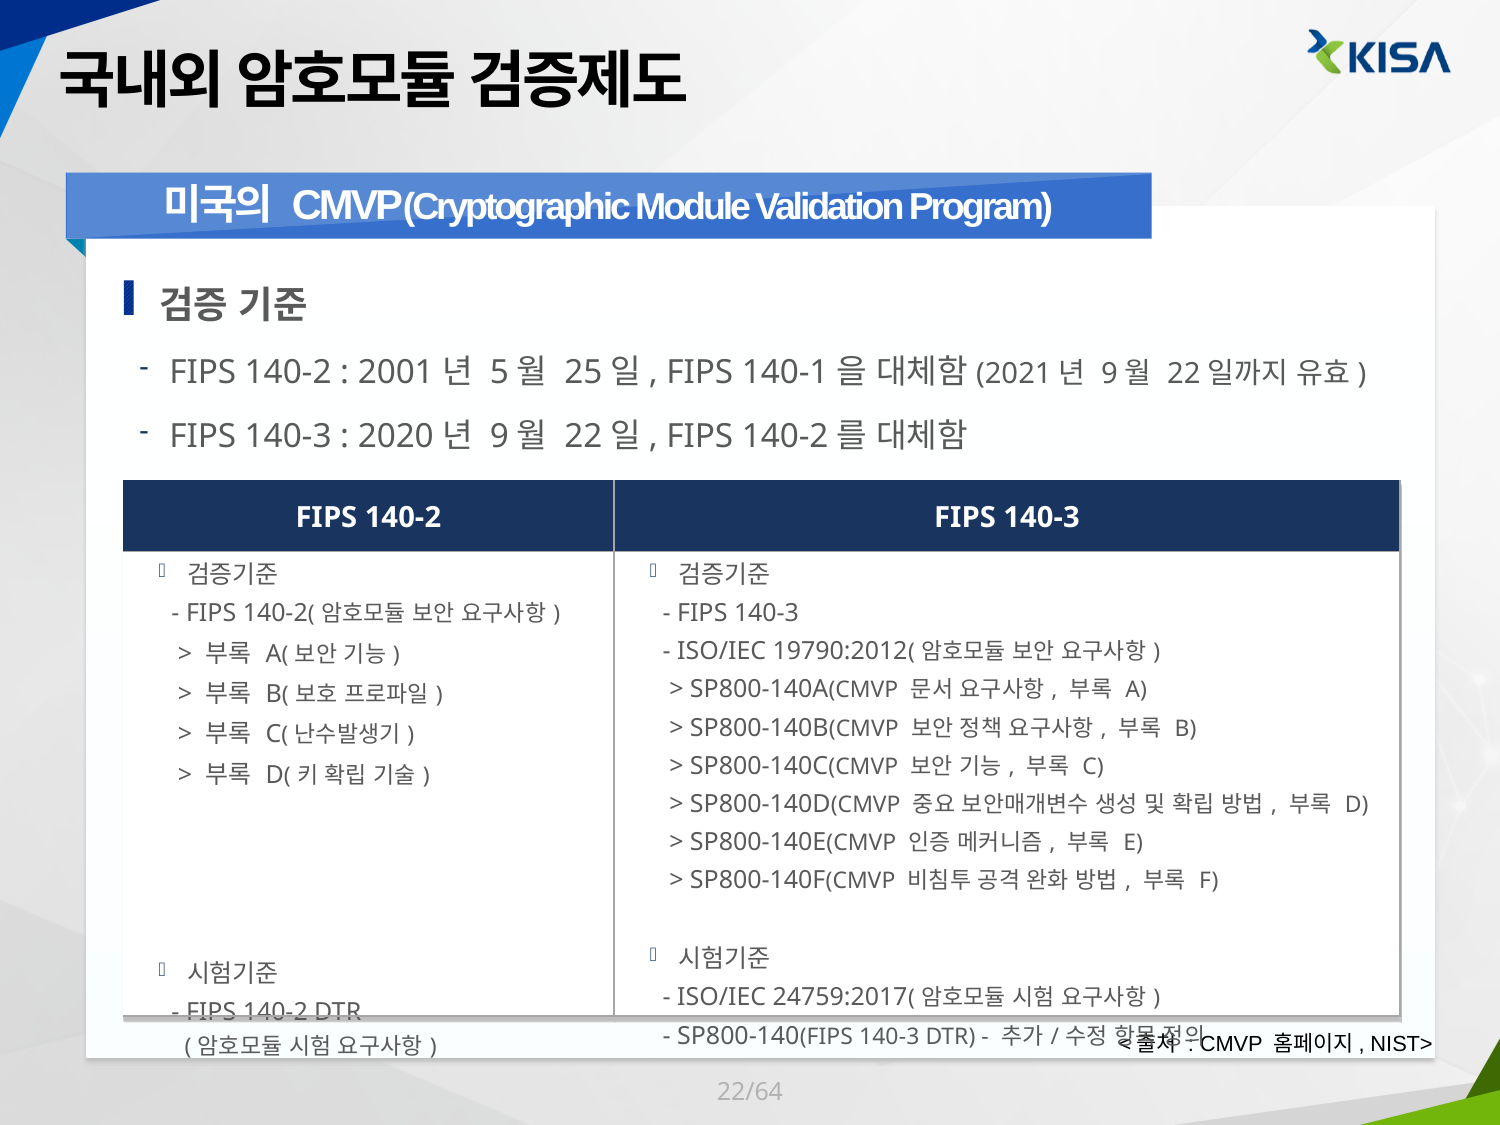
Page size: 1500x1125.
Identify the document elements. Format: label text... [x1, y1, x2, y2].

table_header FIPS 140-3 [615, 480, 1399, 551]
text_box [84, 205, 1437, 1060]
picture [0, 0, 1500, 1125]
table_cell 검증기준 - FIPS 140-3 - ISO/IEC 19790:2012(암호모듈 보안 요구사항) > SP800-140A(CMVP 문서 요구사항, 부록 A) > SP800-140B(CMVP 보안 정책 요구사항, 부록 B) > SP800-140C(CMVP 보안 기능, 부록 C) > SP800-140D(CMVP 중요 보안매개변수 생성 및 확립 방법, 부록 D) > SP800-140E(CMVP 인증 메커니즘, 부록 E) > SP800-140F(CMVP 비침투 공격 완화 방법, 부록 F) 시험기준 - ISO/IEC 24759:2017(암호모듈 시험 요구사항) - SP800-140(FIPS 140-3 DTR) - 추가/수정 항목 정의 [615, 552, 1399, 1015]
table_cell 검증기준 - FIPS 140-2(암호모듈 보안 요구사항) > 부록 A(보안 기능) > 부록 B(보호 프로파일) > 부록 C(난수발생기) > 부록 D(키 확립 기술) 시험기준 - FIPS 140-2 DTR (암호모듈 시험 요구사항) [123, 552, 613, 1015]
text_box 국내외 암호모듈 검증제도 [35, 32, 507, 119]
slide_number 22/64 [581, 1062, 919, 1123]
text_box [71, 247, 80, 255]
text_box <출처 : CMVP 홈페이지, NIST> [1104, 1021, 1448, 1063]
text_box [65, 172, 1173, 239]
text_box 검증 기준 FIPS 140-2 : 2001년 5월 25일, FIPS 140-1을 대체함(2021년 9월 22일까지 유효) FIPS 140-3 : 2020년 9월 22일, FIPS 140-2를 대체함 [110, 272, 1415, 455]
table_header FIPS 140-2 [123, 480, 613, 551]
